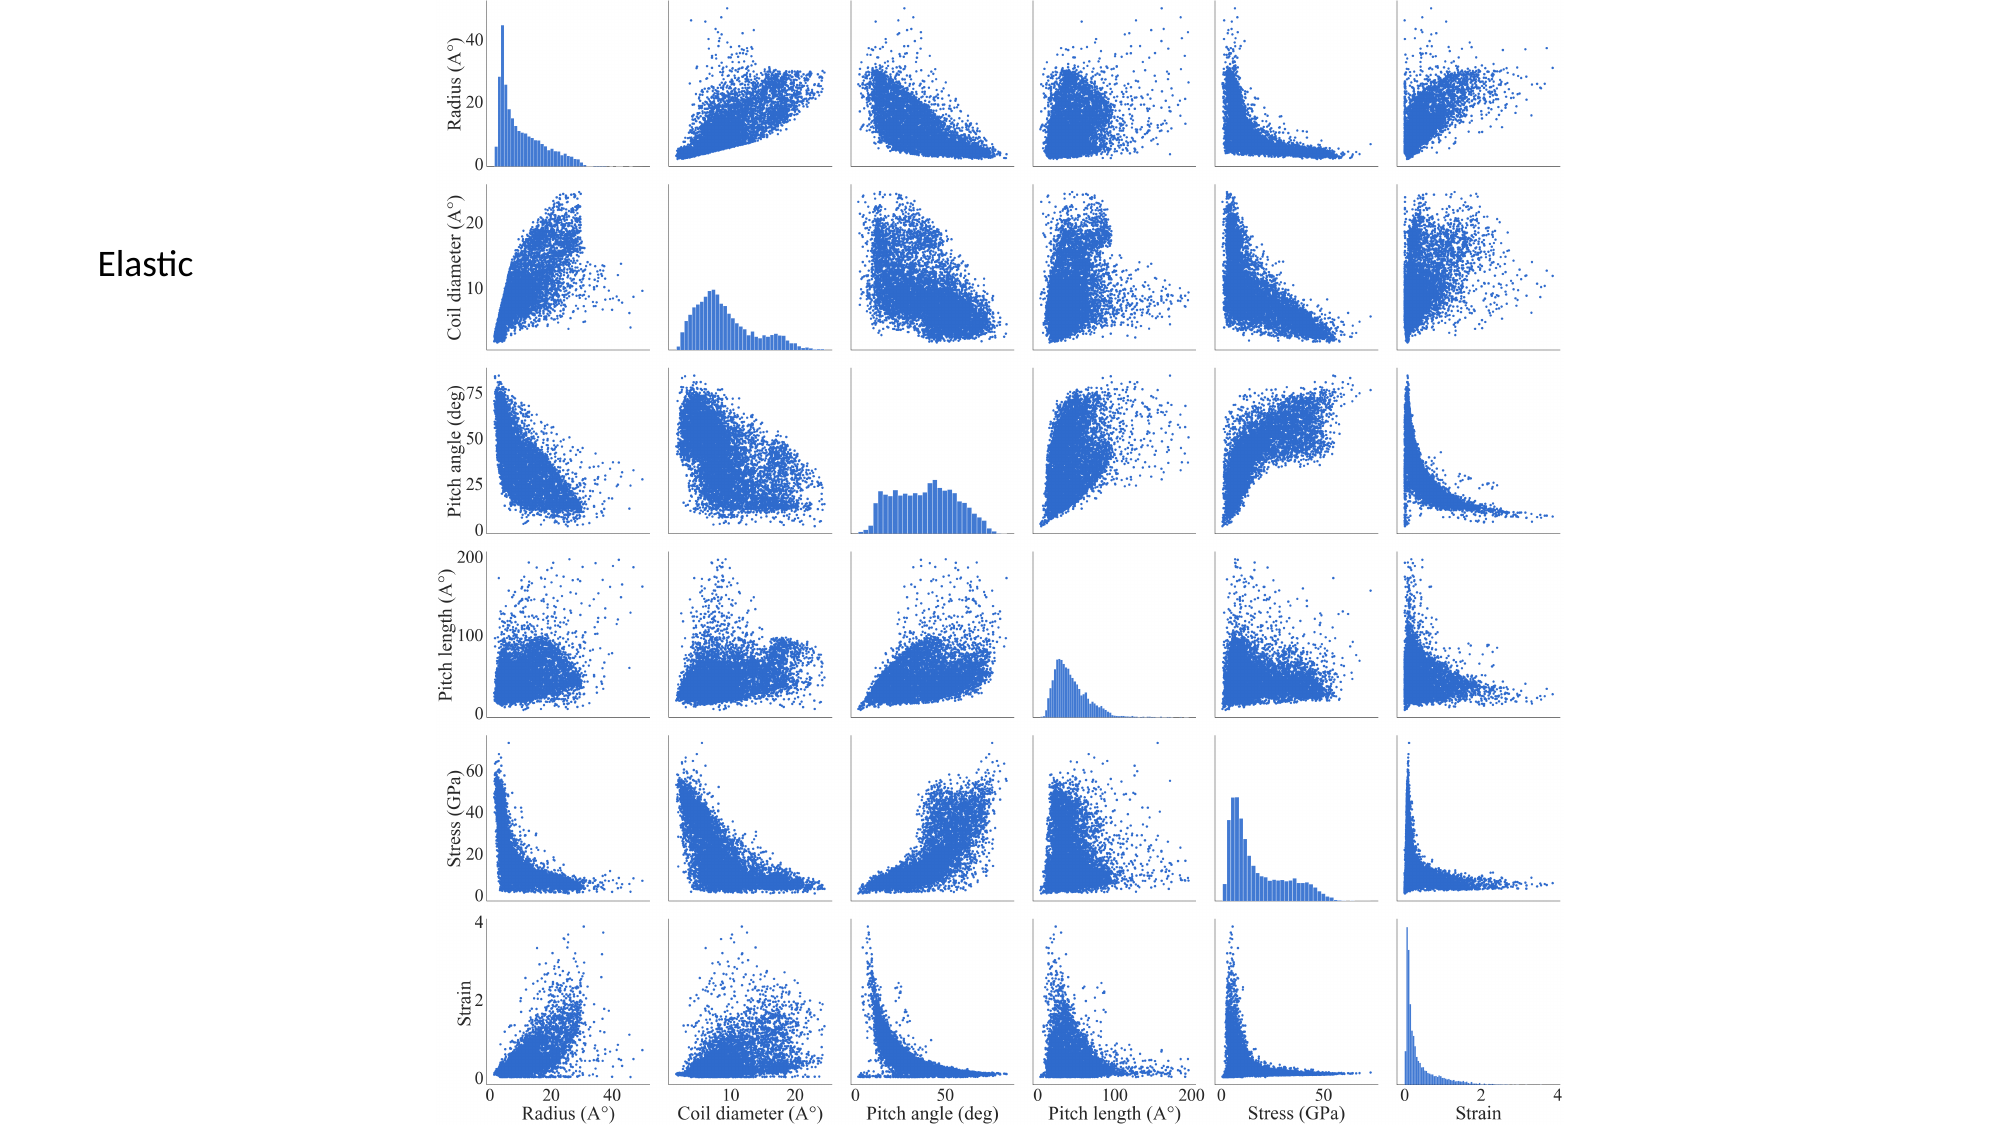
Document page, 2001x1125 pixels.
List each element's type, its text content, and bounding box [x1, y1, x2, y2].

picture [436, 0, 1564, 1125]
text_box Elastic [83, 231, 257, 292]
